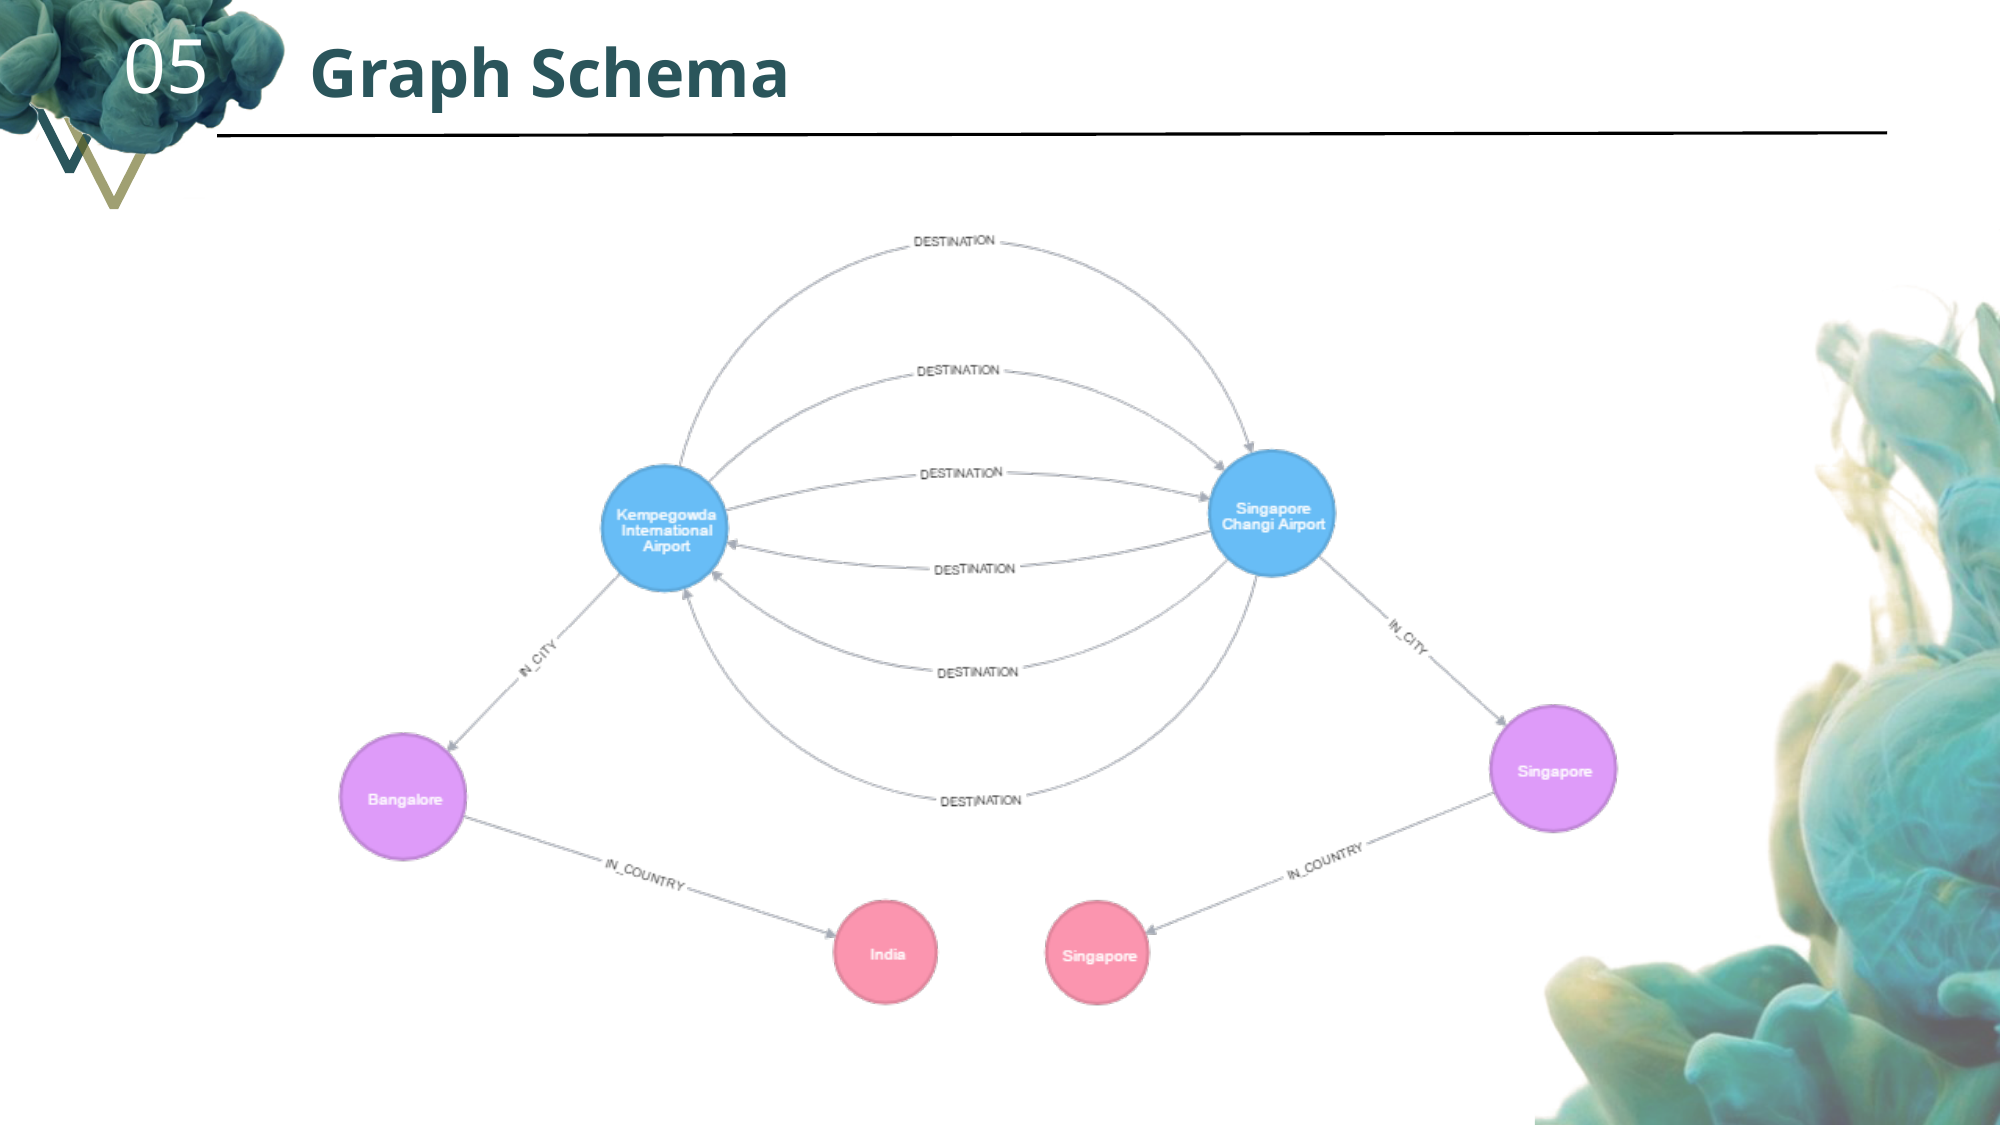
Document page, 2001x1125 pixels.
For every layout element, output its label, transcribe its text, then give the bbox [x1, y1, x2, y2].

picture [334, 201, 2000, 1125]
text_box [0, 0, 296, 207]
text_box Graph Schema [296, 22, 1900, 118]
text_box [217, 132, 1888, 136]
